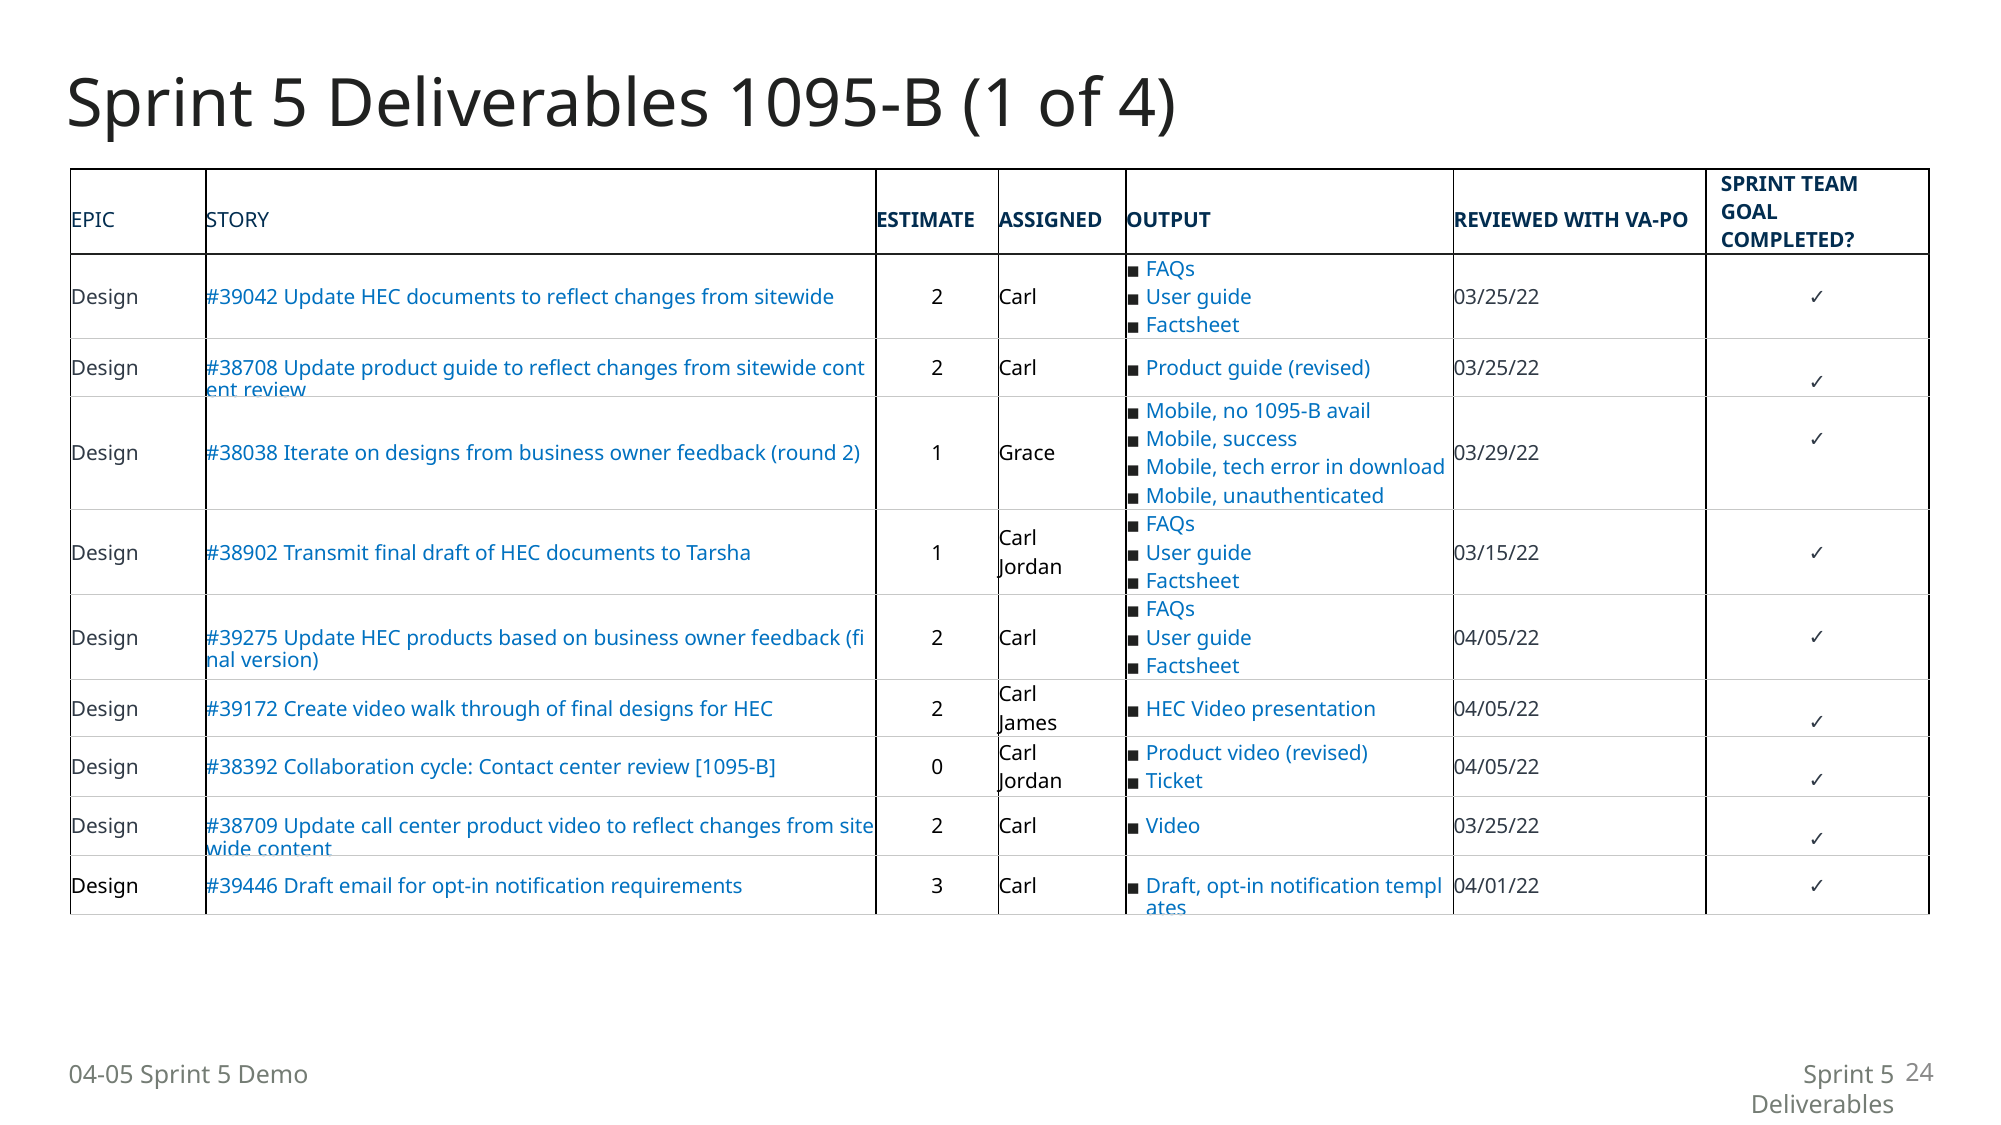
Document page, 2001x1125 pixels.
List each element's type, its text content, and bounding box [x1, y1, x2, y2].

table_cell 04/01/22 [1454, 856, 1705, 914]
table_cell 2 [877, 680, 998, 736]
table_cell Video [1127, 797, 1453, 855]
table_cell ✓ [1707, 680, 1928, 736]
table_cell #39172 Create video walk through of final designs for HEC [207, 680, 875, 736]
table_cell Mobile, no 1095-B avail Mobile, success Mobile, tech error in download Mobile, unauthenticated [1127, 397, 1453, 509]
table_cell FAQs User guide Factsheet [1127, 595, 1453, 679]
table_cell 1 [877, 397, 998, 509]
table_cell #39042 Update HEC documents to reflect changes from sitewide [207, 255, 875, 338]
table_cell 03/25/22 [1454, 339, 1705, 396]
table_cell 2 [877, 595, 998, 679]
table_cell #38038 Iterate on designs from business owner feedback (round 2) [207, 397, 875, 509]
table_cell ✓ [1707, 856, 1928, 914]
text_box Sprint 5 Deliverables [1663, 1051, 1910, 1125]
table_cell Design [71, 680, 205, 736]
table_cell ✓ [1707, 510, 1928, 594]
table_cell ✓ [1707, 397, 1928, 509]
table_cell Design [71, 397, 205, 509]
table_cell Carl Jordan [999, 737, 1125, 796]
table_cell Design [71, 339, 205, 396]
table_header ESTIMATE [877, 170, 998, 253]
table_cell Draft, opt-in notification templates [1127, 856, 1453, 914]
table_cell Carl [999, 255, 1125, 338]
table_header STORY [207, 170, 875, 253]
table_cell 04/05/22 [1454, 680, 1705, 736]
table_cell Carl [999, 797, 1125, 855]
table_cell #39275 Update HEC products based on business owner feedback (final version) [207, 595, 875, 679]
table_cell #38709 Update call center product video to reflect changes from sitewide content [207, 797, 875, 855]
table_cell Design [71, 510, 205, 594]
table_cell 04/05/22 [1454, 595, 1705, 679]
text_box 04-05 Sprint 5 Demo [68, 1051, 516, 1097]
table_cell Carl [999, 856, 1125, 914]
table_cell Grace [999, 397, 1125, 509]
table_cell Design [71, 737, 205, 796]
table_cell 1 [877, 510, 998, 594]
table_cell Design [71, 255, 205, 338]
table_cell ✓ [1707, 595, 1928, 679]
table_cell 2 [877, 797, 998, 855]
table_cell 03/29/22 [1454, 397, 1705, 509]
table_cell Design [71, 856, 205, 914]
table_cell ✓ [1707, 255, 1928, 338]
table_cell #38392 Collaboration cycle: Contact center review [1095-B] [207, 737, 875, 796]
table_cell 04/05/22 [1454, 737, 1705, 796]
table_cell ✓ [1707, 737, 1928, 796]
table_header ASSIGNED [999, 170, 1125, 253]
table_cell 2 [877, 339, 998, 396]
table_cell Carl [999, 339, 1125, 396]
table_cell Carl [999, 595, 1125, 679]
table_cell 03/25/22 [1454, 797, 1705, 855]
table_cell #38902 Transmit final draft of HEC documents to Tarsha [207, 510, 875, 594]
table_cell 0 [877, 737, 998, 796]
table_cell Design [71, 797, 205, 855]
table_cell ✓ [1707, 797, 1928, 855]
table_cell FAQs User guide Factsheet [1127, 510, 1453, 594]
table_cell FAQs User guide Factsheet [1127, 255, 1453, 338]
table_cell Carl James [999, 680, 1125, 736]
table_cell 03/25/22 [1454, 255, 1705, 338]
table_cell HEC Video presentation [1127, 680, 1453, 736]
table_cell #38708 Update product guide to reflect changes from sitewide content review [207, 339, 875, 396]
table_cell 2 [877, 255, 998, 338]
table_header SPRINT TEAM GOAL COMPLETED? [1707, 170, 1928, 253]
table_cell Carl Jordan [999, 510, 1125, 594]
table_cell Product video (revised) Ticket [1127, 737, 1453, 796]
table_cell ✓ [1707, 339, 1928, 396]
table_header REVIEWED WITH VA-PO [1454, 170, 1705, 253]
table_cell 3 [877, 856, 998, 914]
table_cell Product guide (revised) [1127, 339, 1453, 396]
title Sprint 5 Deliverables 1095-B (1 of 4) [51, 61, 1914, 184]
slide_number 24 [1882, 1043, 1949, 1104]
table_header EPIC [71, 170, 205, 253]
table_cell Design [71, 595, 205, 679]
table_cell 03/15/22 [1454, 510, 1705, 594]
table_header OUTPUT [1127, 170, 1453, 253]
table_cell #39446 Draft email for opt-in notification requirements [207, 856, 875, 914]
